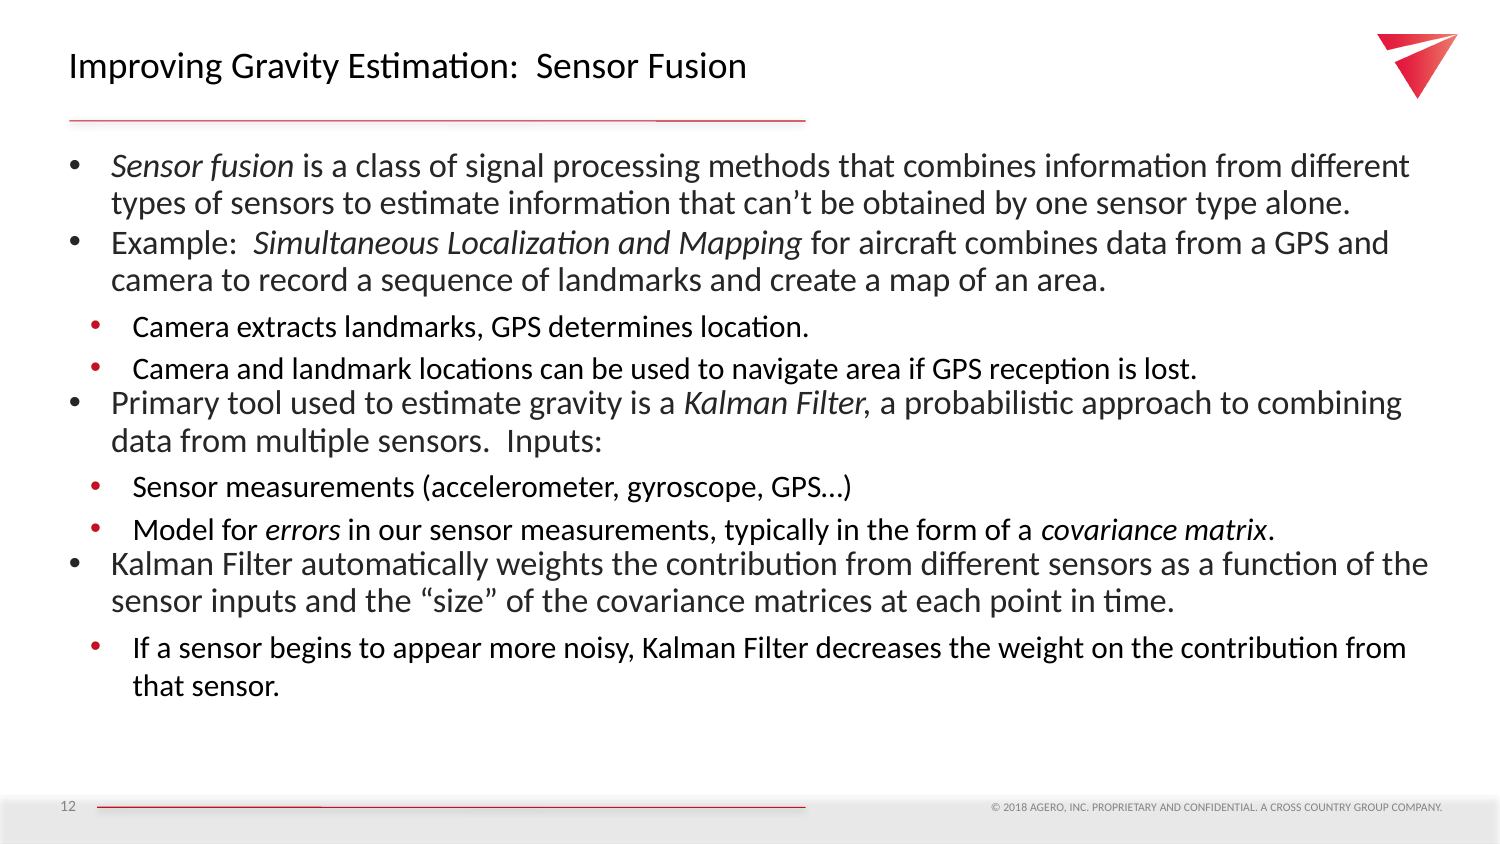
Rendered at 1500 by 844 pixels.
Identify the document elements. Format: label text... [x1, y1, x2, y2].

list Sensor fusion is a class of signal processing methods that combines information from different types of sensors to estimate information that can’t be obtained by one sensor type alone. Example: Simultaneous Localization and Mapping for aircraft combines data from a GPS and camera to record a sequence of landmarks and create a map of an area. Camera extracts landmarks, GPS determines location. Camera and landmark locations can be used to navigate area if GPS reception is lost. Primary tool used to estimate gravity is a Kalman Filter, a probabilistic approach to combining data from multiple sensors. Inputs: Sensor measurements (accelerometer, gyroscope, GPS…) Model for errors in our sensor measurements, typically in the form of a covariance matrix. Kalman Filter automatically weights the contribution from different sensors as a function of the sensor inputs and the “size” of the covariance matrices at each point in time. If a sensor begins to appear more noisy, Kalman Filter decreases the weight on the contribution from that sensor. [53, 140, 1454, 785]
title Improving Gravity Estimation: Sensor Fusion [53, 35, 1379, 99]
picture [1377, 34, 1458, 99]
